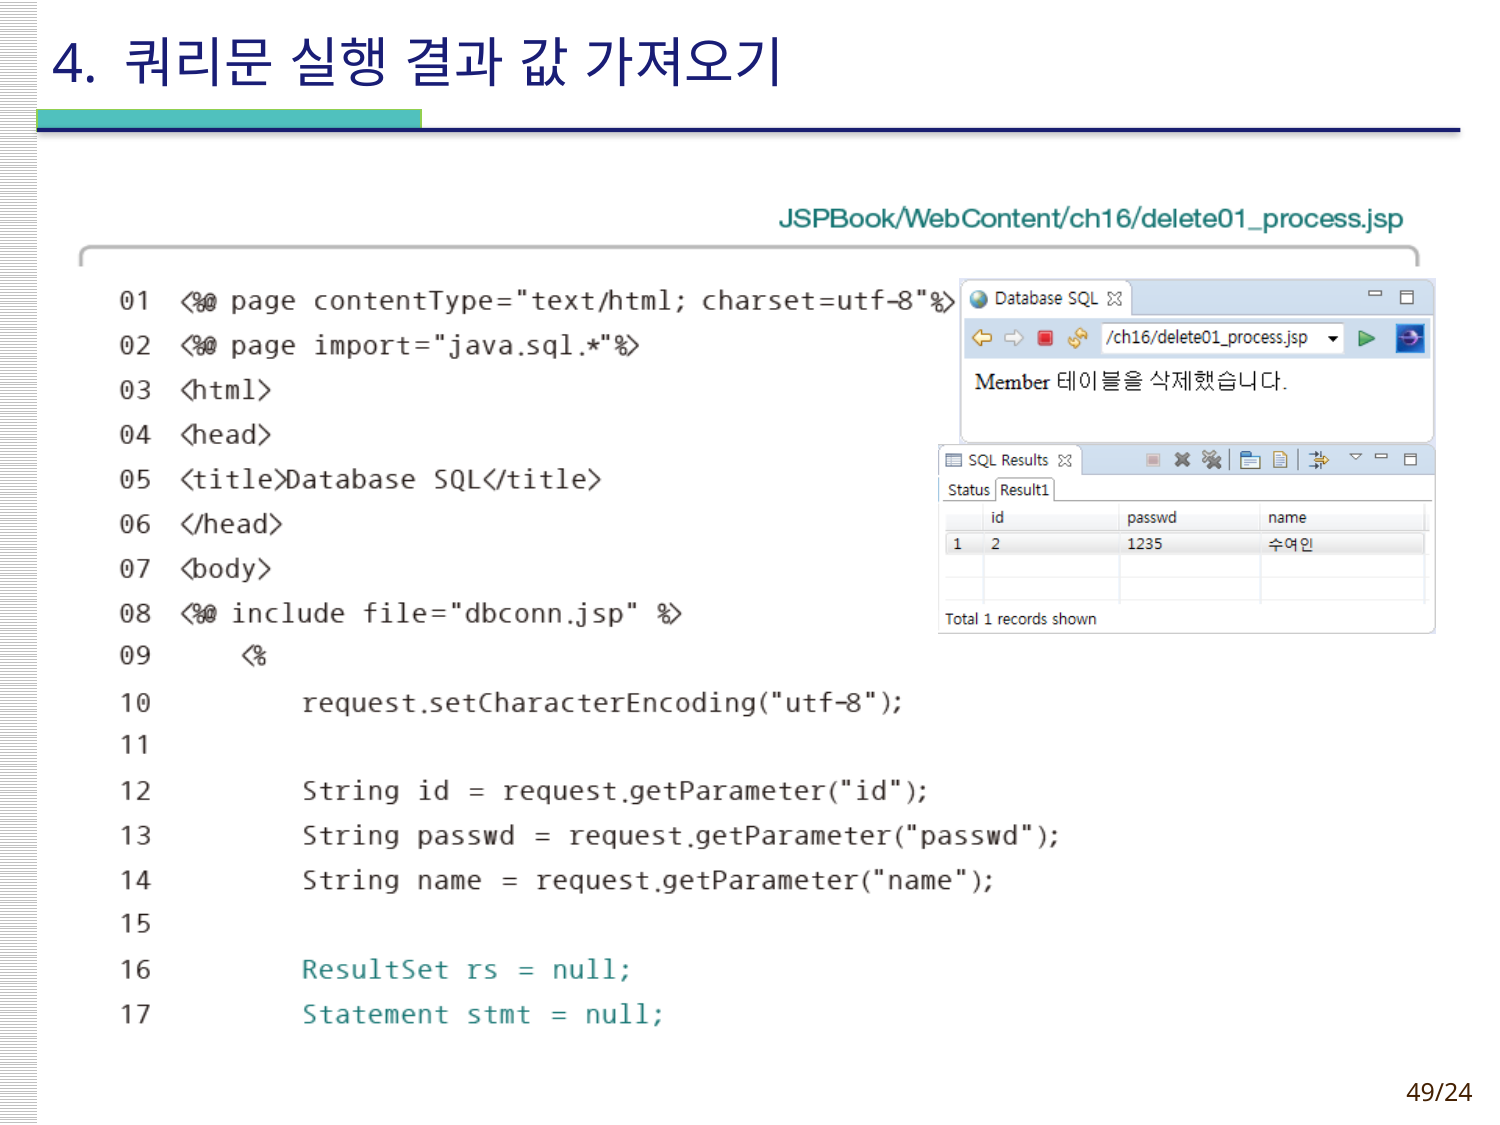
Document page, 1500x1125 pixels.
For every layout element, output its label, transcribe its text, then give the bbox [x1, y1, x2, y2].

title 4. 쿼리문 실행 결과 값 가져오기 [37, 13, 1278, 109]
picture [63, 195, 1437, 1039]
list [959, 278, 1437, 444]
